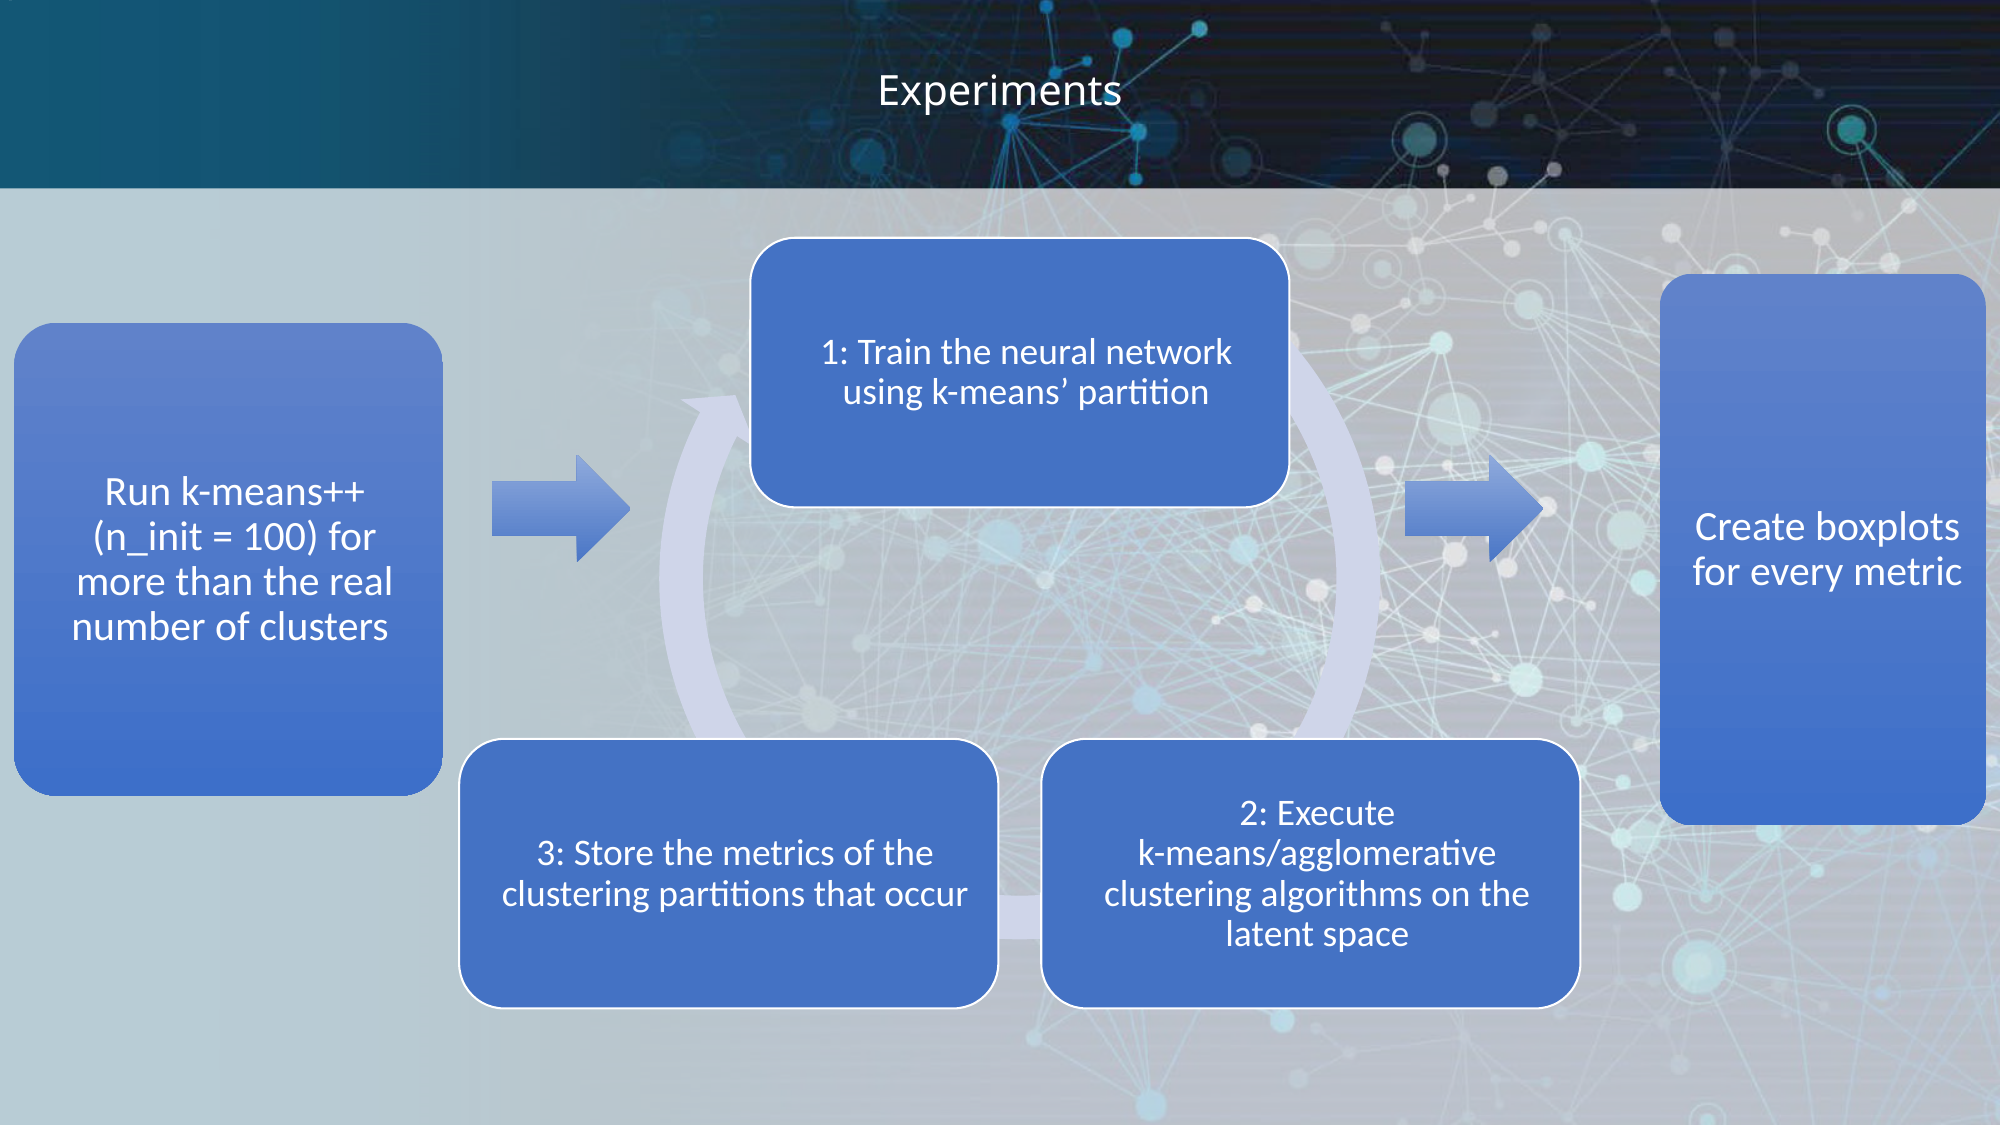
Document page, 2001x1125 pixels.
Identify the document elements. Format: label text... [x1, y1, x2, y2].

title Experiments [0, 0, 2000, 182]
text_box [14, 211, 444, 806]
picture [0, 182, 2000, 188]
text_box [456, 234, 1584, 1009]
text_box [0, 188, 2000, 1125]
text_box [1659, 271, 1986, 937]
